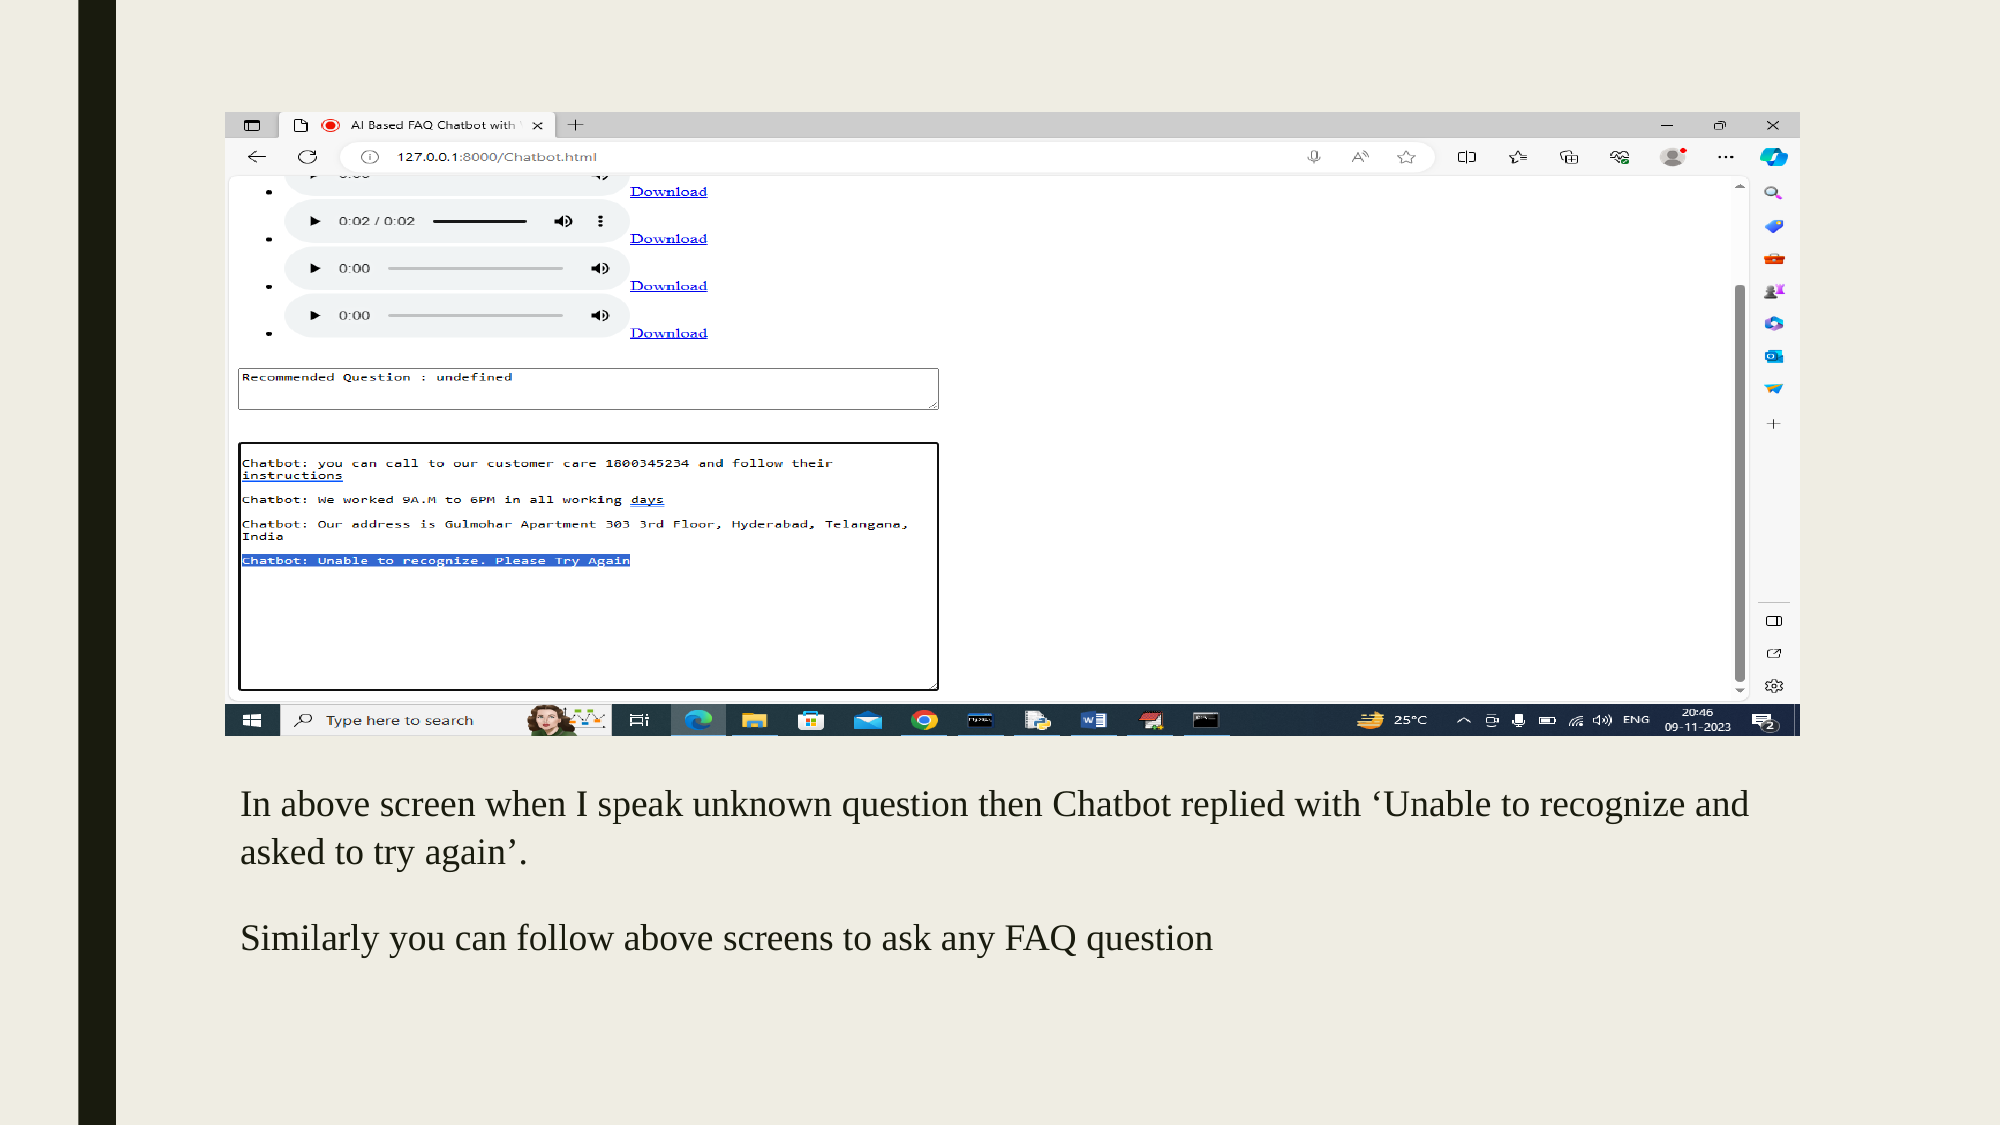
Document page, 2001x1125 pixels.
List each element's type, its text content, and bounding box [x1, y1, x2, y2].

picture [224, 112, 1800, 736]
list In above screen when I speak unknown question then Chatbot replied with ‘Unable to recognize and asked to try again’. Similarly you can follow above screens to ask any FAQ question [225, 768, 1800, 1013]
